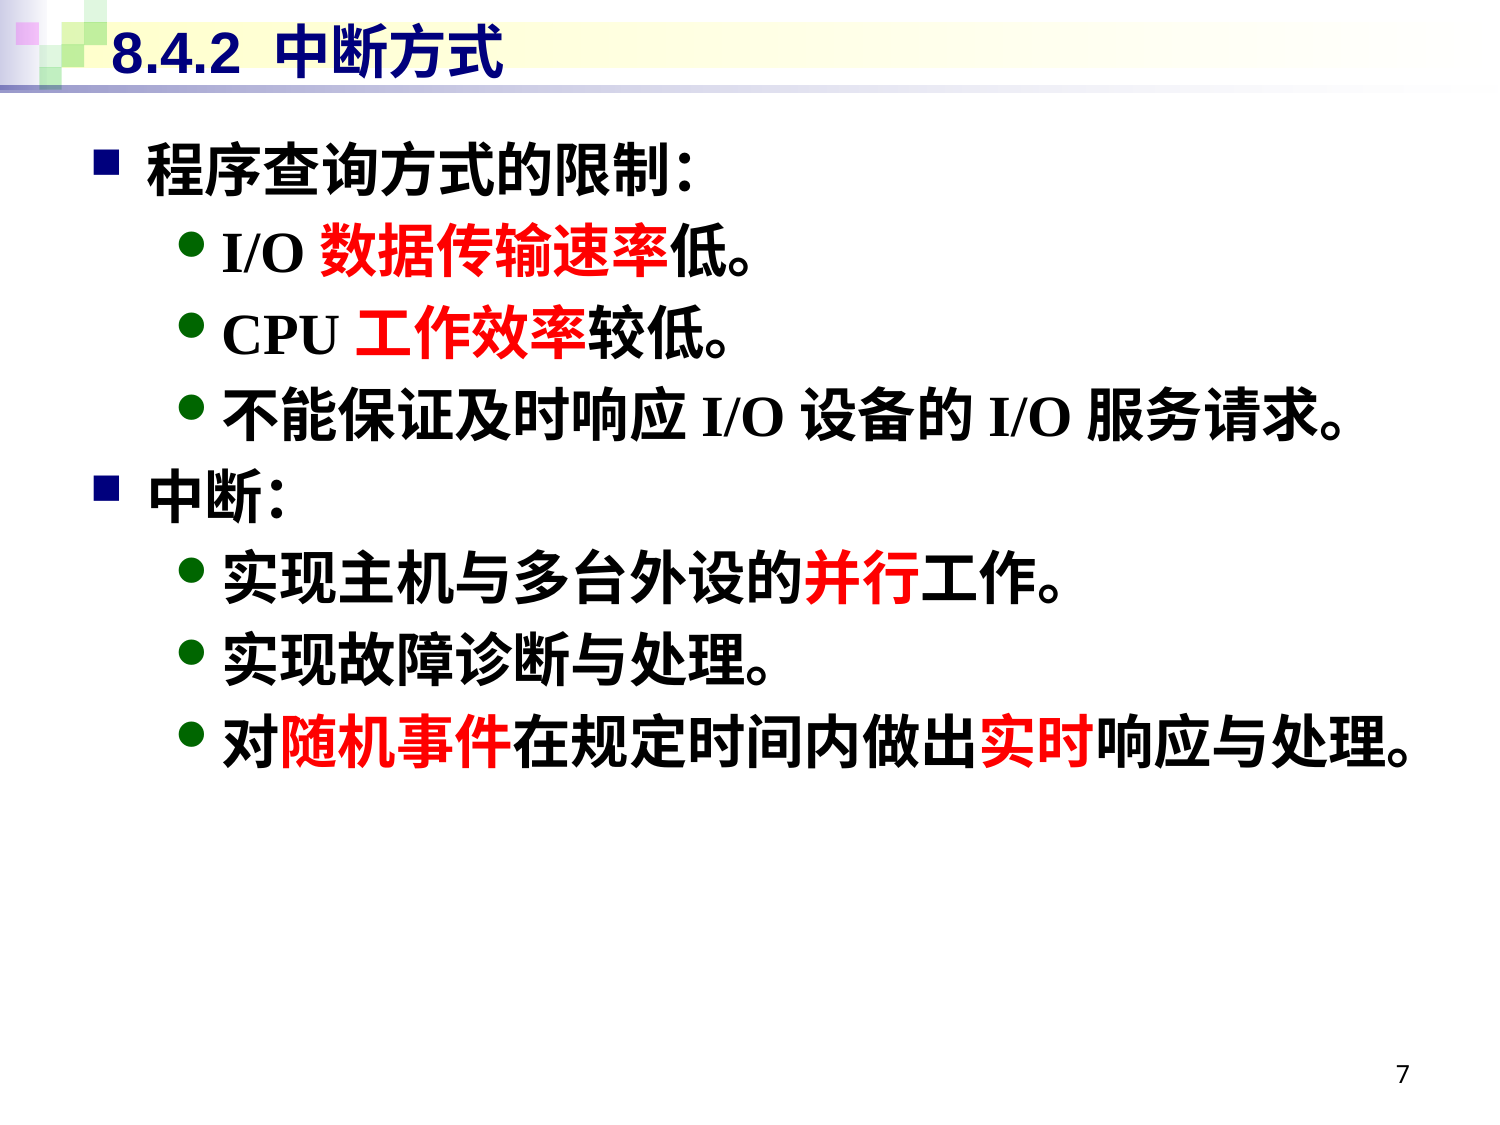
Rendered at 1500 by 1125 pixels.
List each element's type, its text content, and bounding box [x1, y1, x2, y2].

title 8.4.2 中断方式 [96, 6, 1448, 94]
list 程序查询方式的限制： I/O数据传输速率低。 CPU工作效率较低。 不能保证及时响应I/O设备的I/O服务请求。 中断： 实现主机与多台外设的并行工作。 实现故障诊断与处理。 对随机事件在规定时间内做出实时响应与处理。 [74, 125, 1471, 1024]
slide_number 7 [1074, 1024, 1426, 1101]
